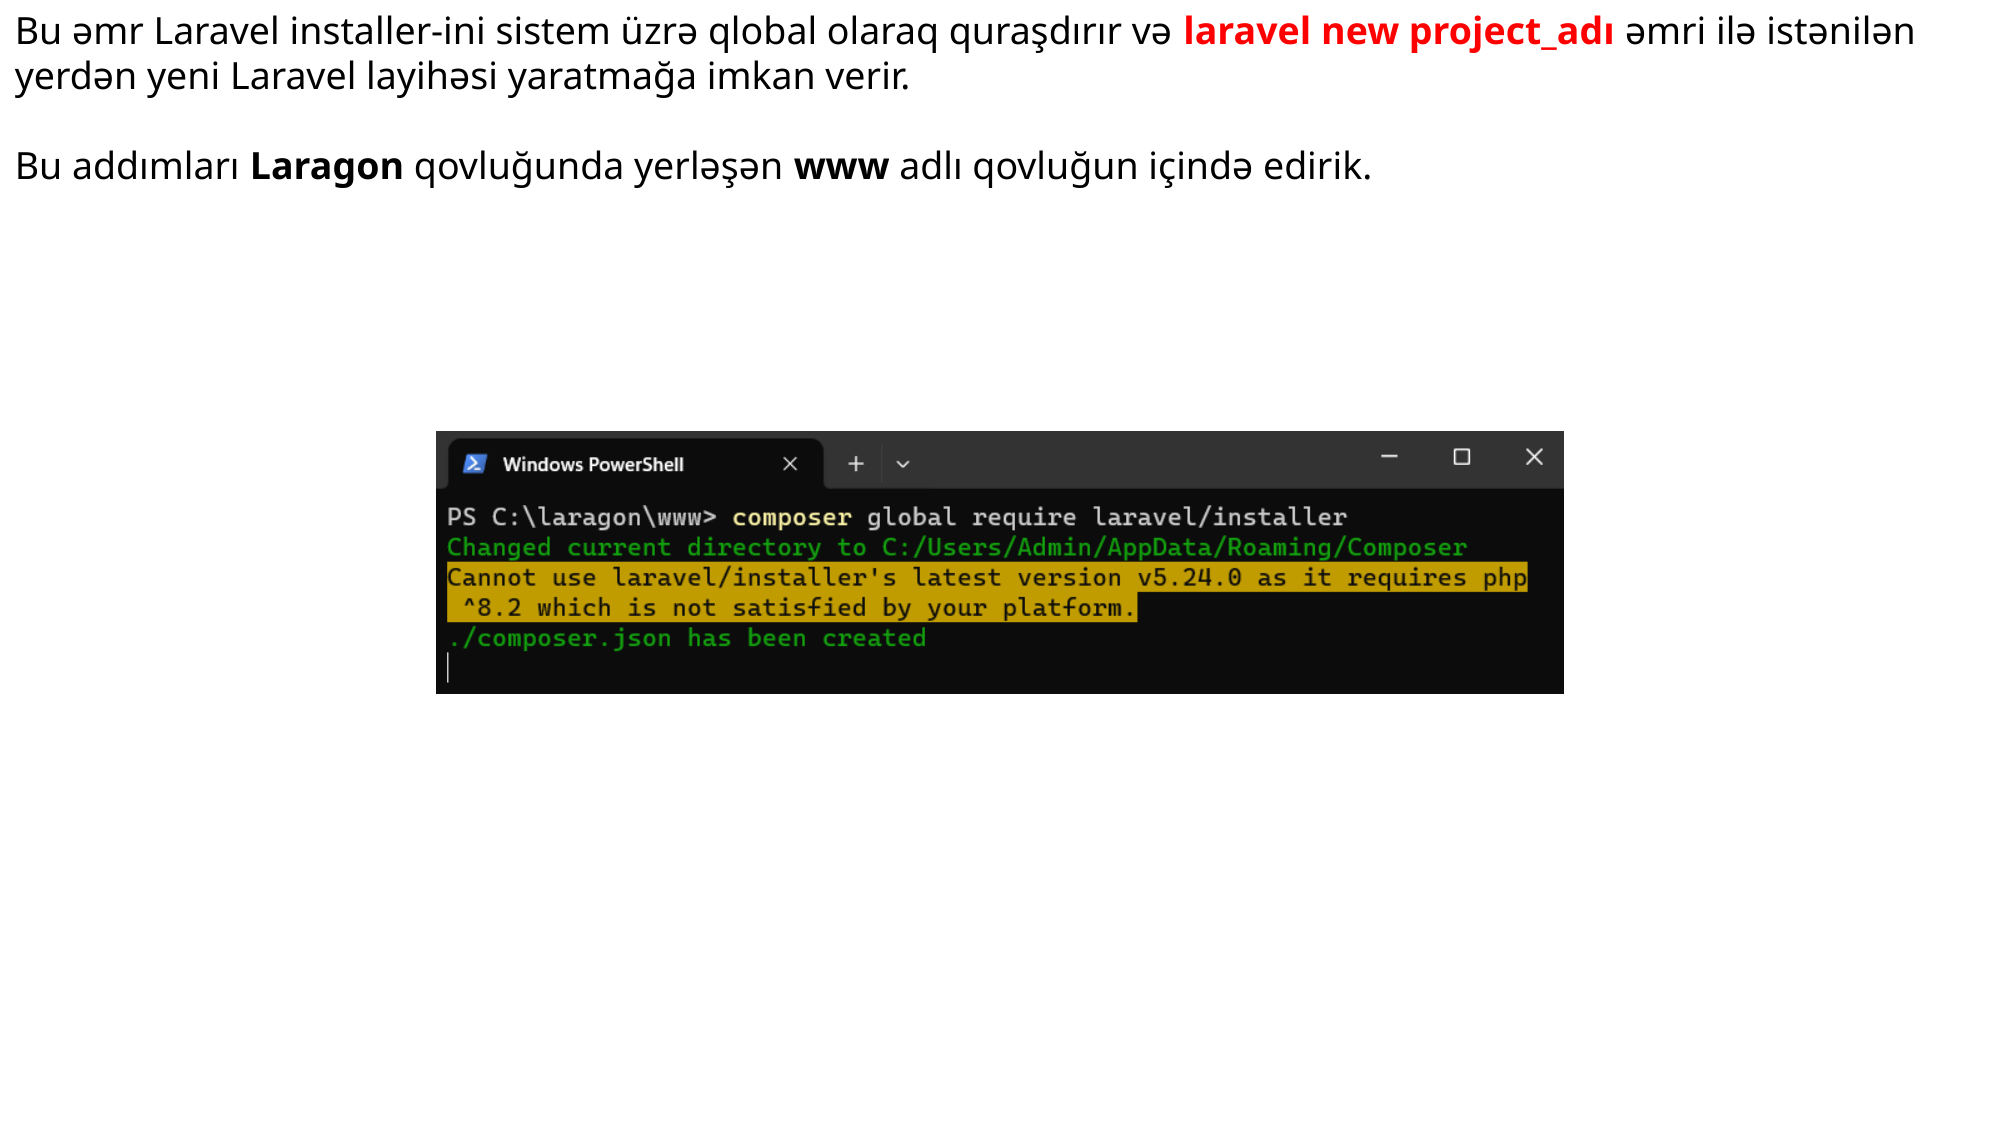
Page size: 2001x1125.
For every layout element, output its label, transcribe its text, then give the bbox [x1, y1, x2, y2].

picture [435, 431, 1565, 694]
text_box Bu əmr Laravel installer-ini sistem üzrə qlobal olaraq quraşdırır və laravel new project_adı əmri ilə istənilən yerdən yeni Laravel layihəsi yaratmağa imkan verir. Bu addımları Laragon qovluğunda yerləşən www adlı qovluğun içində edirik. [0, 0, 2000, 195]
